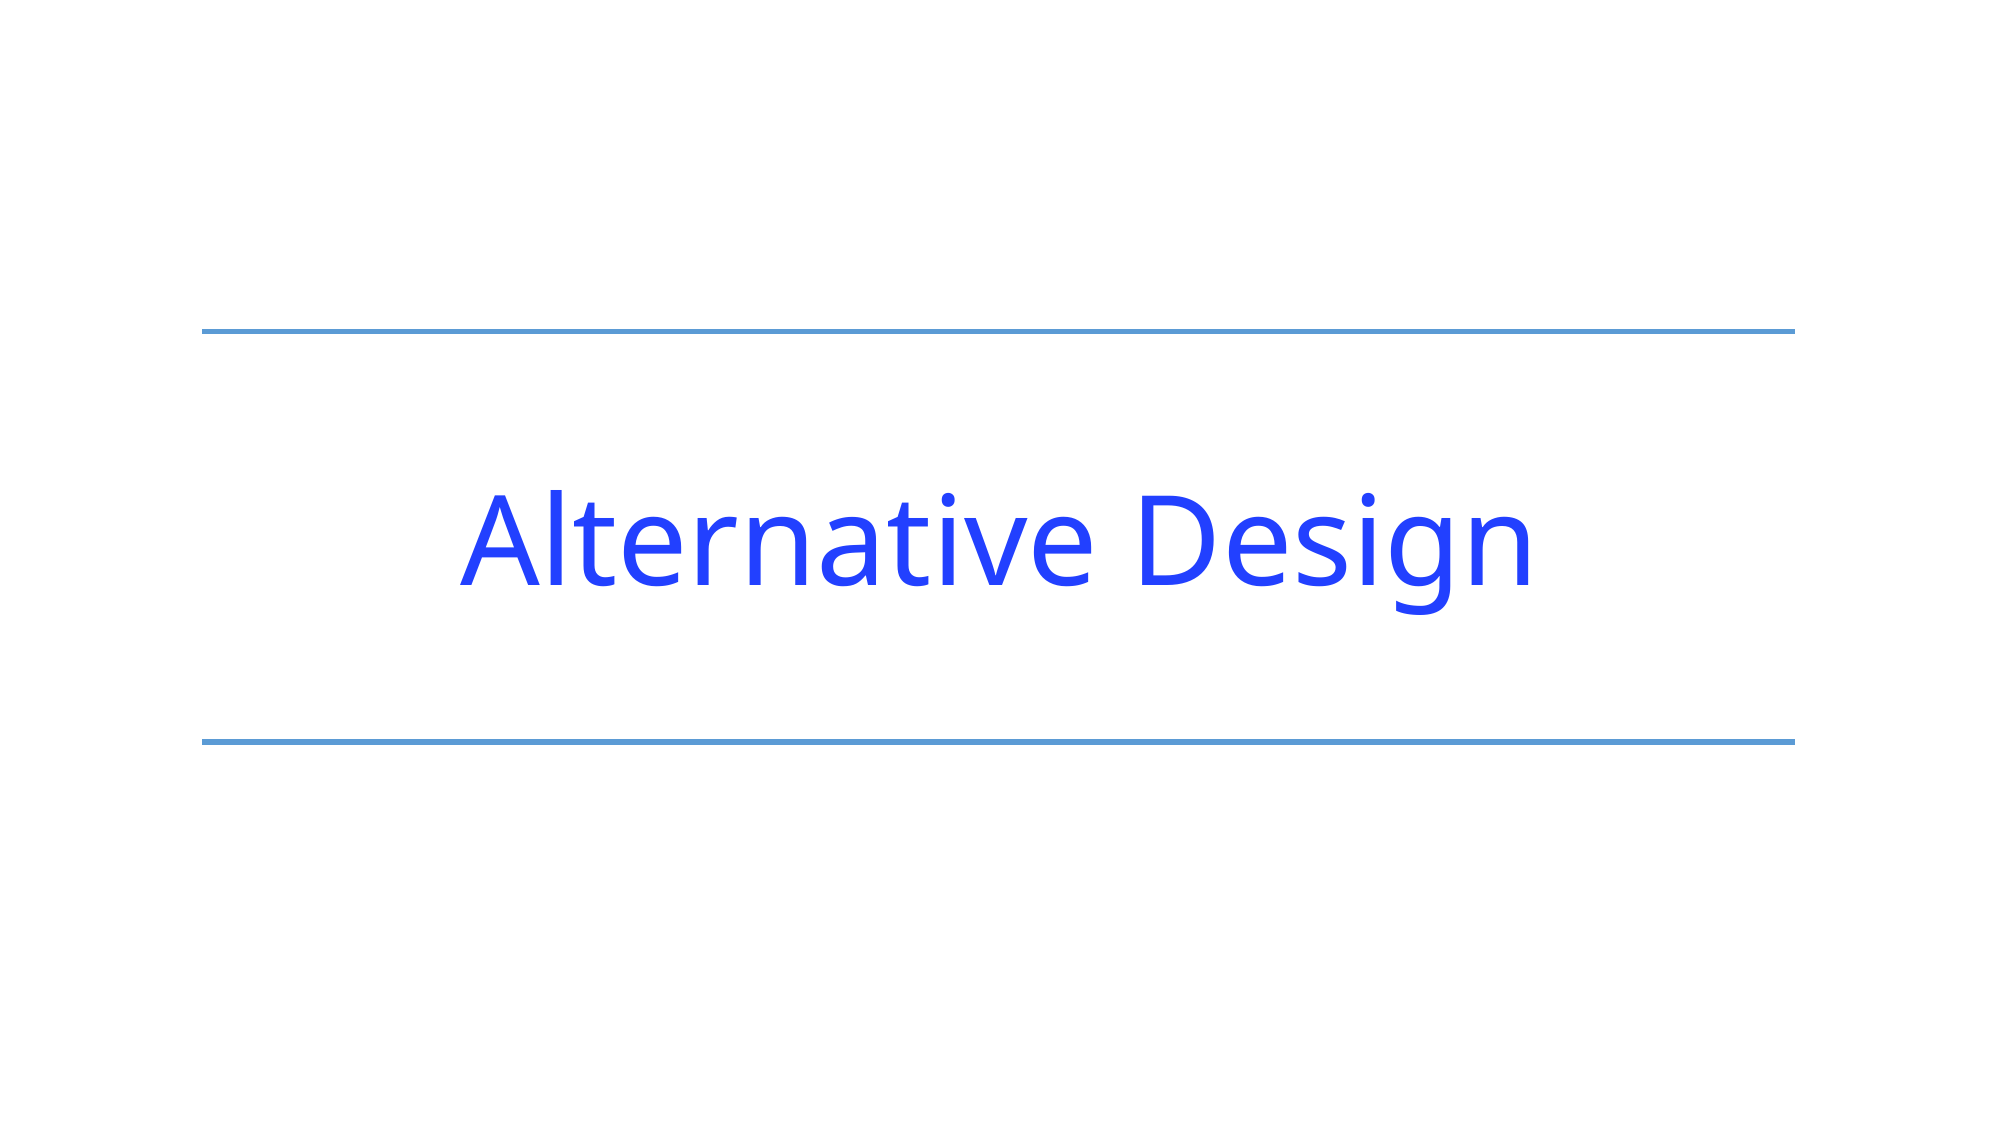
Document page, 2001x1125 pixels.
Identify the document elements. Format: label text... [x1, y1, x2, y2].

text_box Alternative Design [0, 453, 2000, 618]
